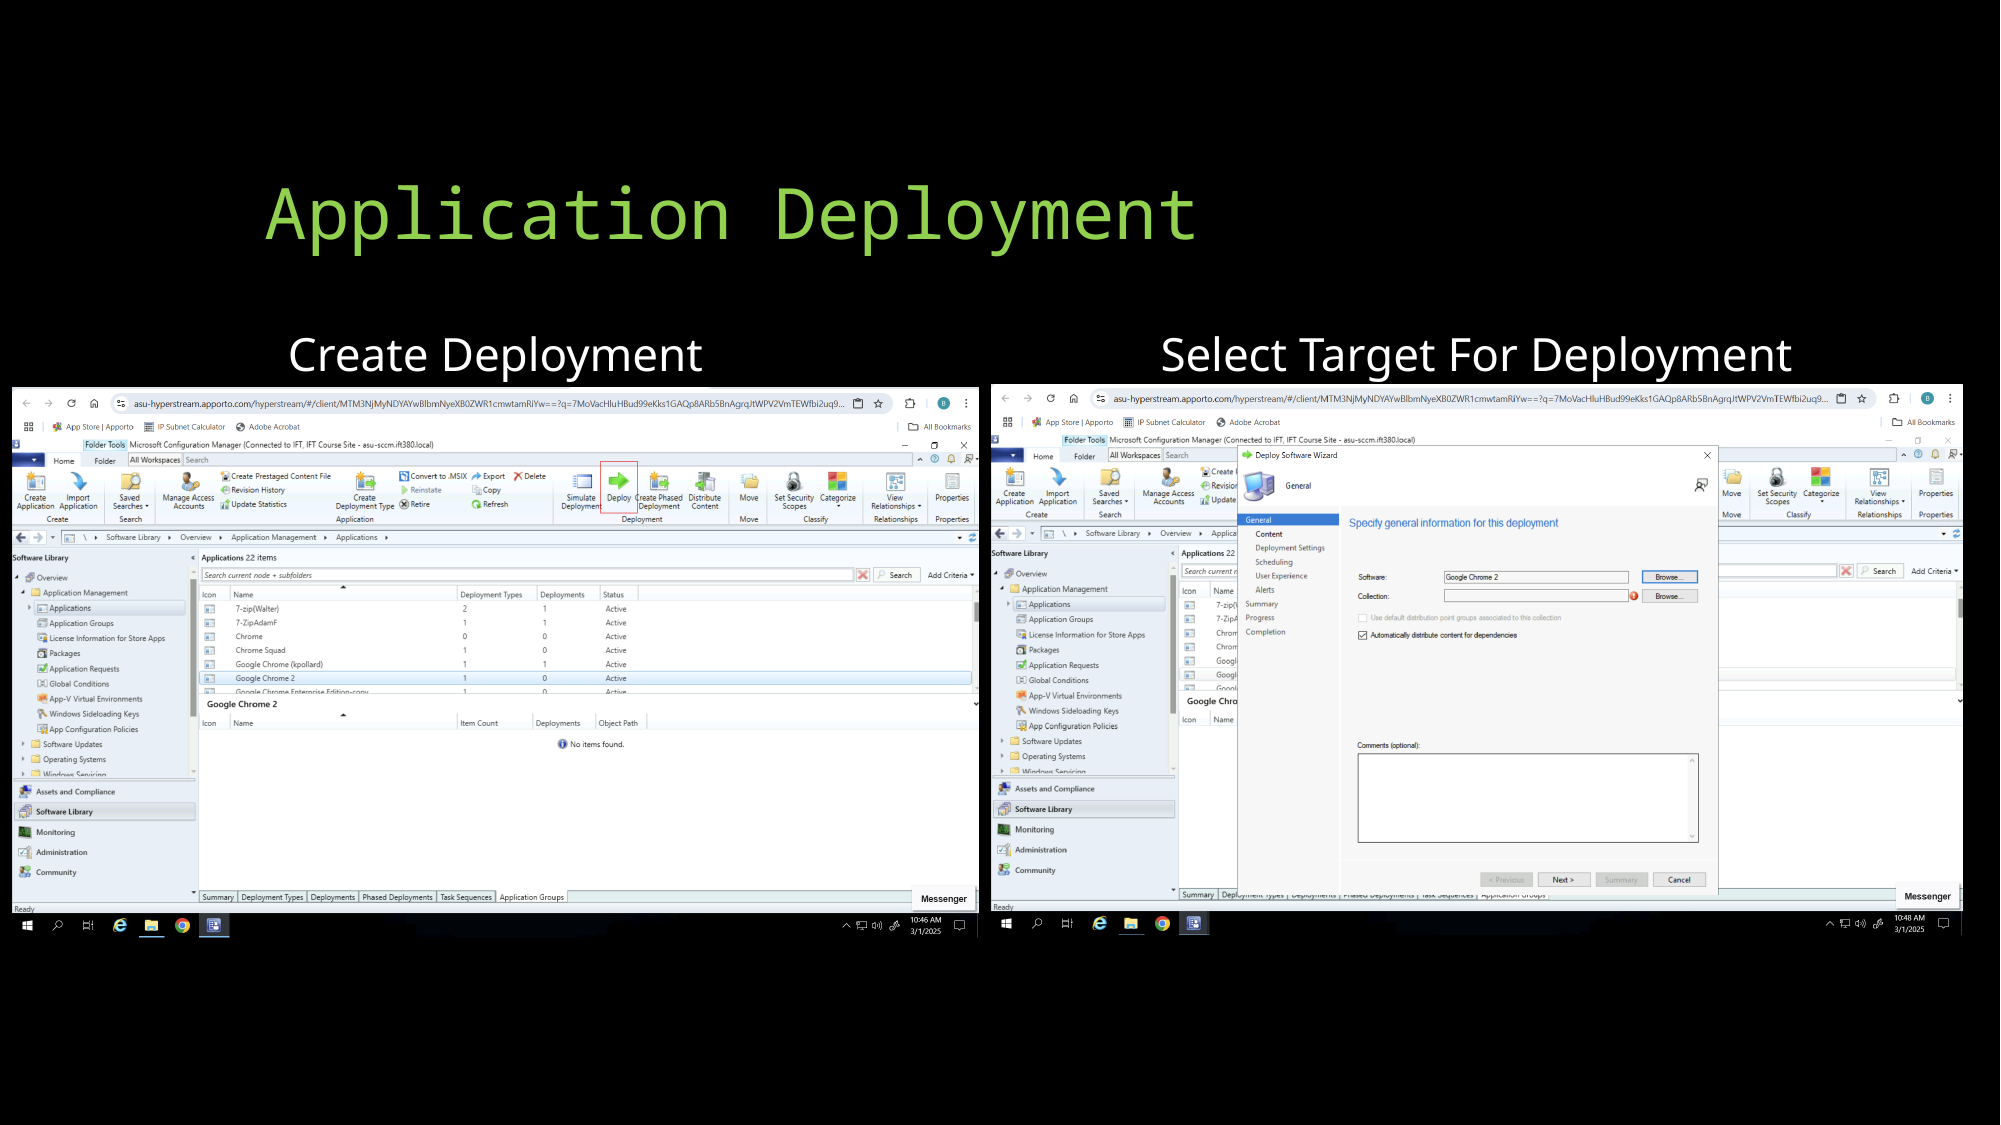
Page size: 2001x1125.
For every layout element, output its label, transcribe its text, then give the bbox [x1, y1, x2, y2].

title Application Deployment [249, 75, 1750, 263]
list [12, 387, 979, 938]
list Select Target For Deployment [991, 299, 1963, 384]
list Create Deployment [12, 299, 979, 387]
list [991, 384, 1963, 935]
